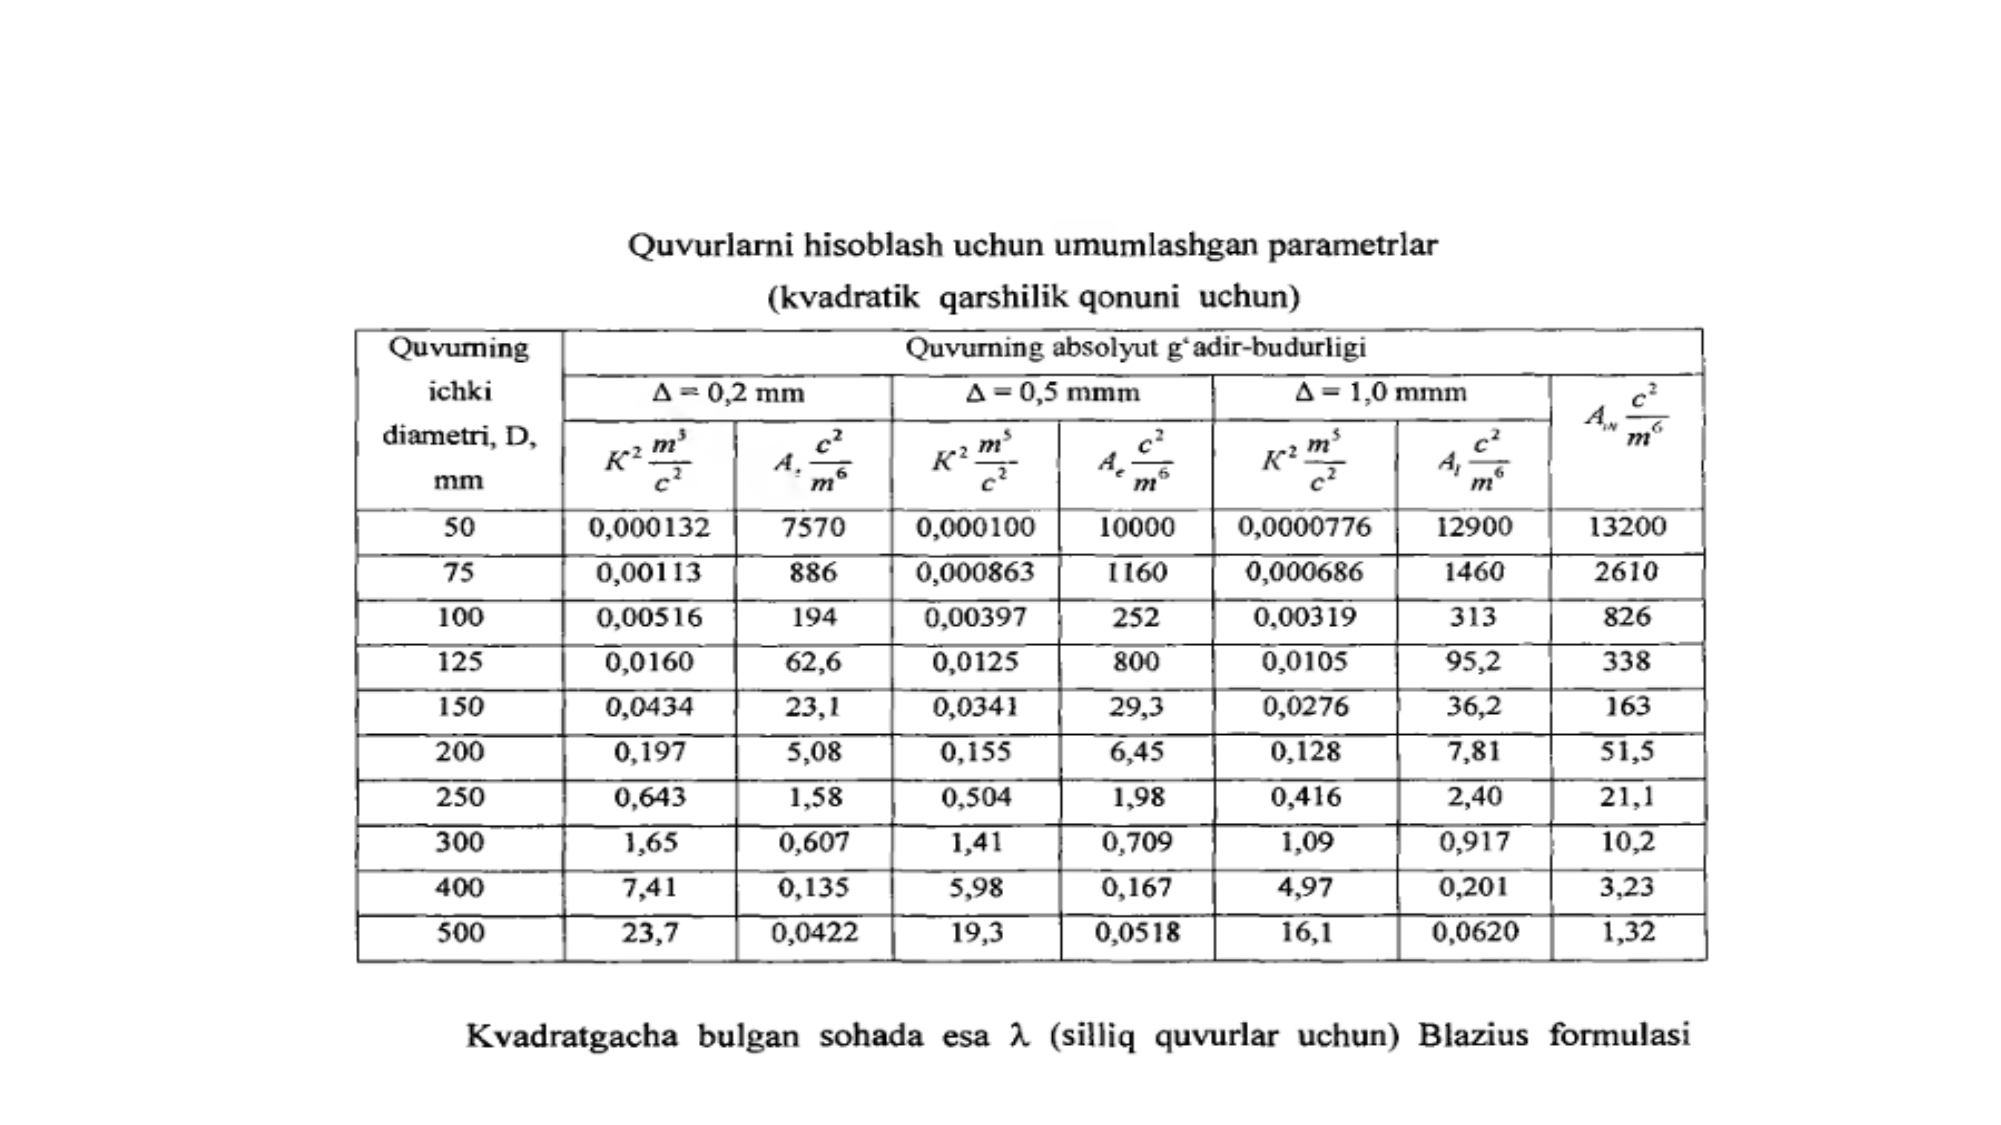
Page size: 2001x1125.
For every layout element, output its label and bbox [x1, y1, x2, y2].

picture [304, 219, 1724, 1072]
